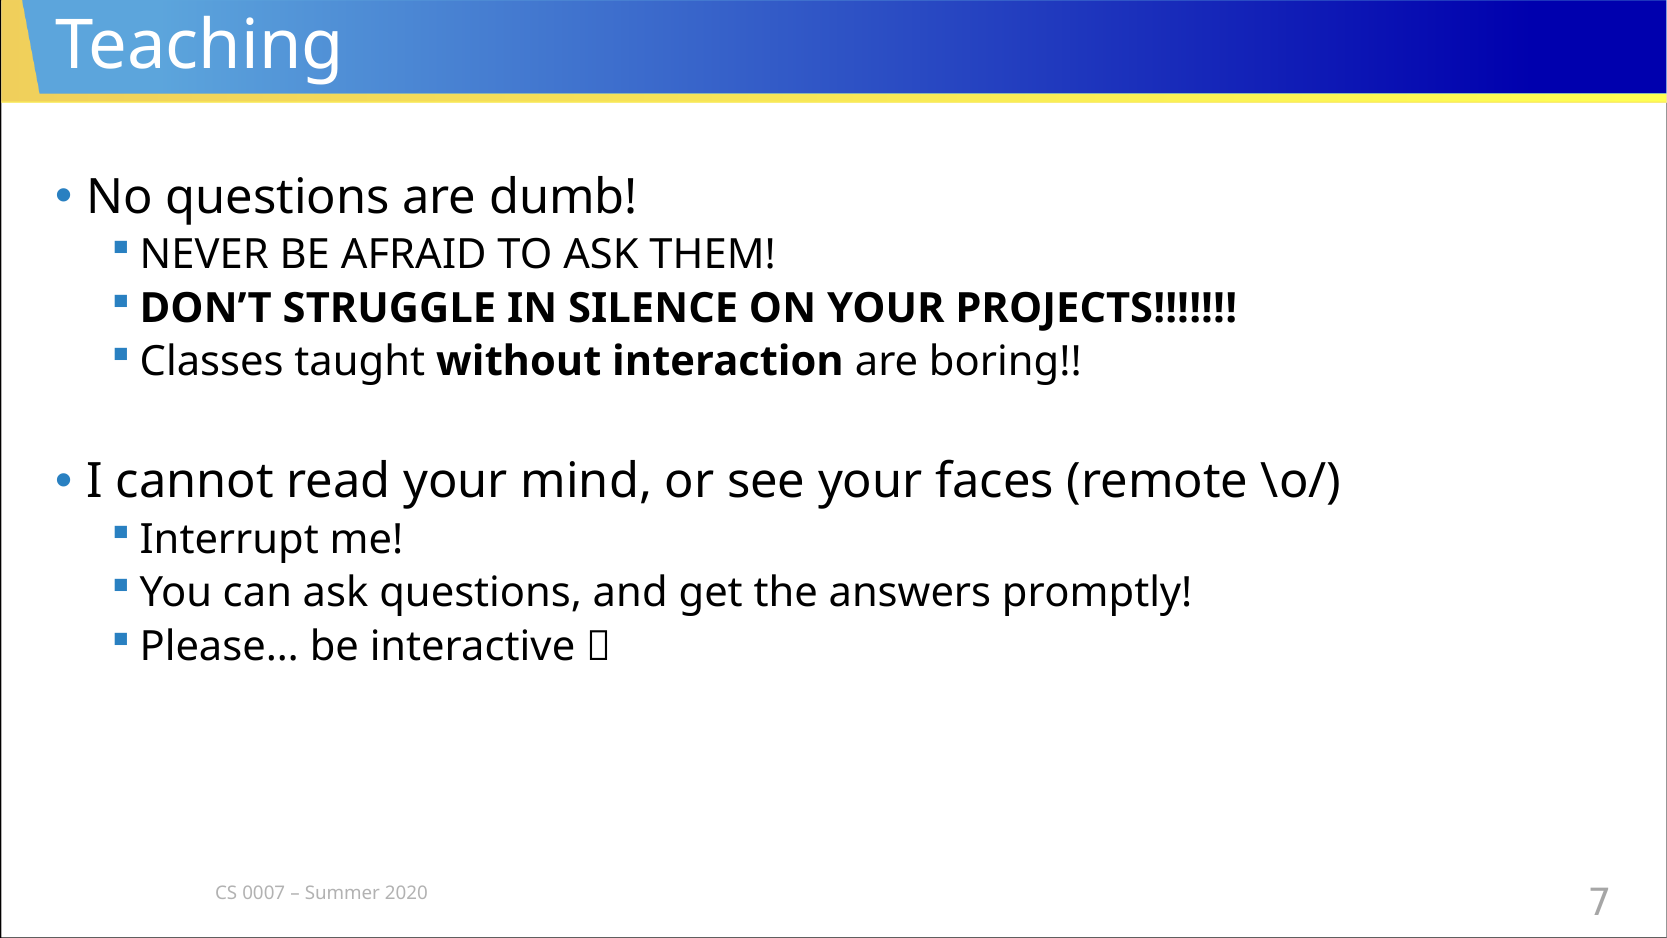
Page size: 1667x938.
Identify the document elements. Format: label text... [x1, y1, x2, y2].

picture [0, 0, 1667, 938]
slide_number 7 [1525, 875, 1627, 926]
footer CS 0007 – Summer 2020 [40, 868, 603, 919]
title Teaching [40, 0, 1650, 94]
list No questions are dumb! NEVER BE AFRAID TO ASK THEM! DON’T STRUGGLE IN SILENCE ON YOUR PROJECTS!!!!!!! Classes taught without interaction are boring!! I cannot read your mind, or see your faces (remote \o/) Interrupt me! You can ask questions, and get the answers promptly! Please… be interactive  [40, 163, 1627, 845]
